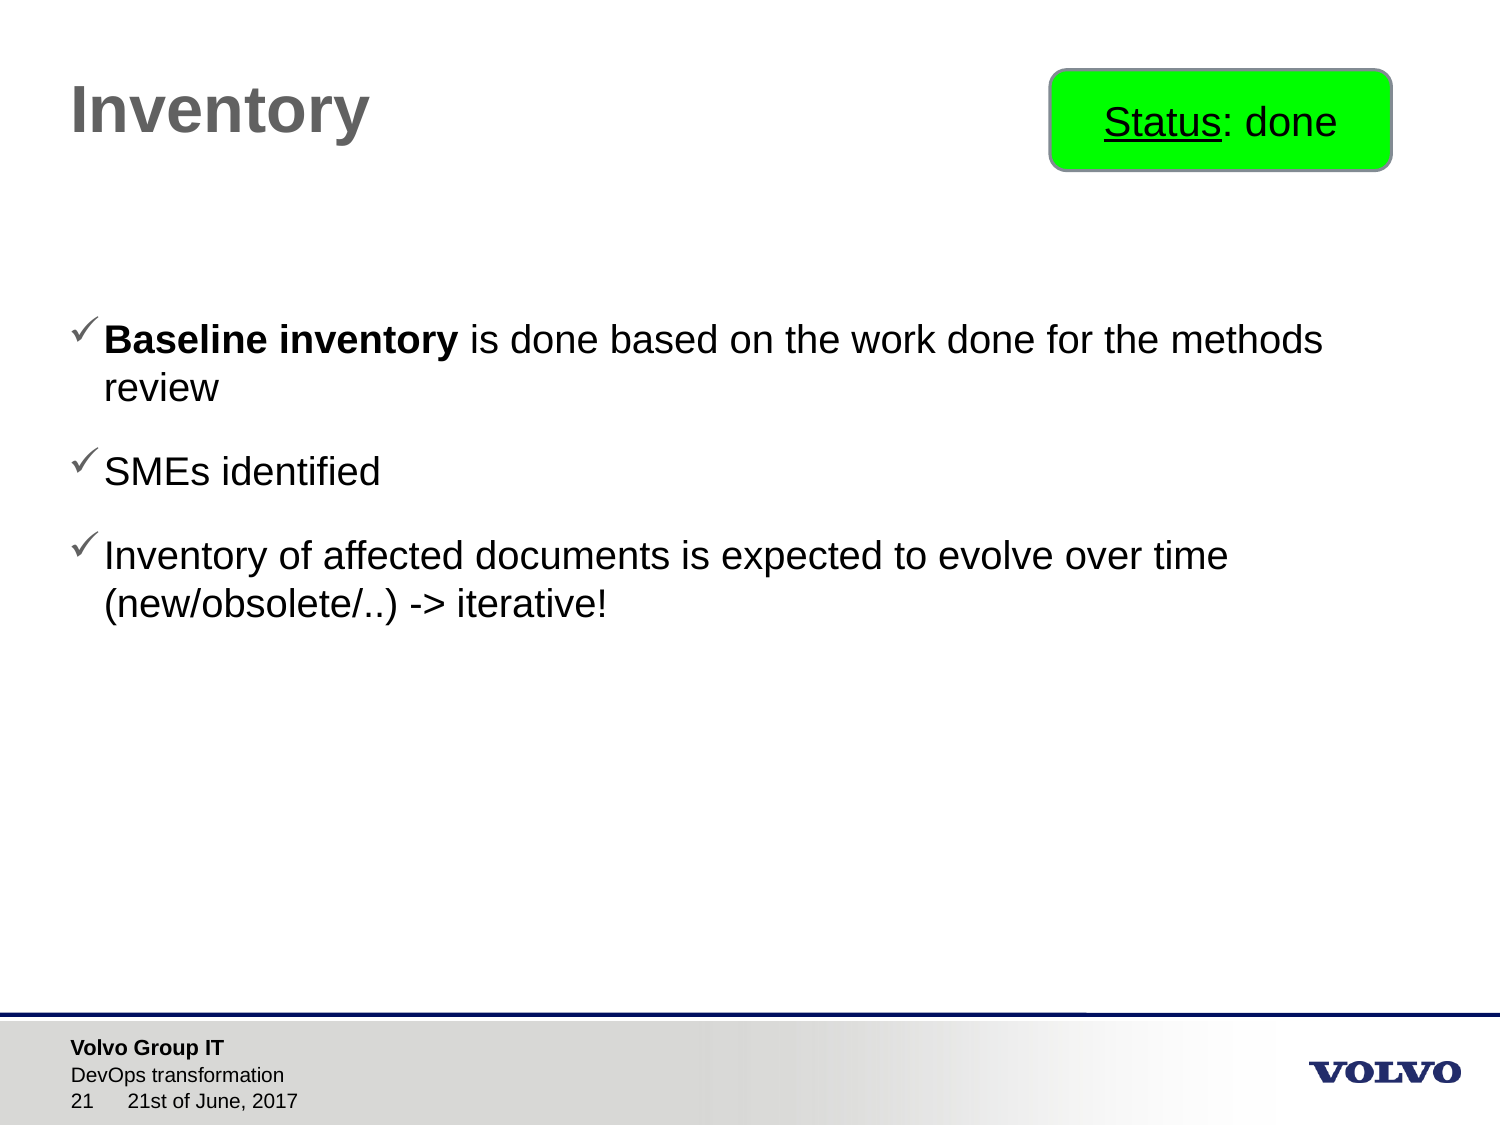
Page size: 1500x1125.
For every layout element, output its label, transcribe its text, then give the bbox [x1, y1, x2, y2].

footer DevOps transformation [55, 1054, 1184, 1090]
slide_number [112, 1085, 508, 1120]
title Inventory [55, 58, 1406, 246]
slide_number 21 [55, 1085, 139, 1121]
text_box Status: done [1047, 67, 1394, 173]
list Baseline inventory is done based on the work done for the methods review SMEs identified Inventory of affected documents is expected to evolve over time (new/obsolete/..) -> iterative! [53, 305, 1404, 890]
picture [1309, 1061, 1461, 1083]
picture [0, 1021, 1308, 1125]
